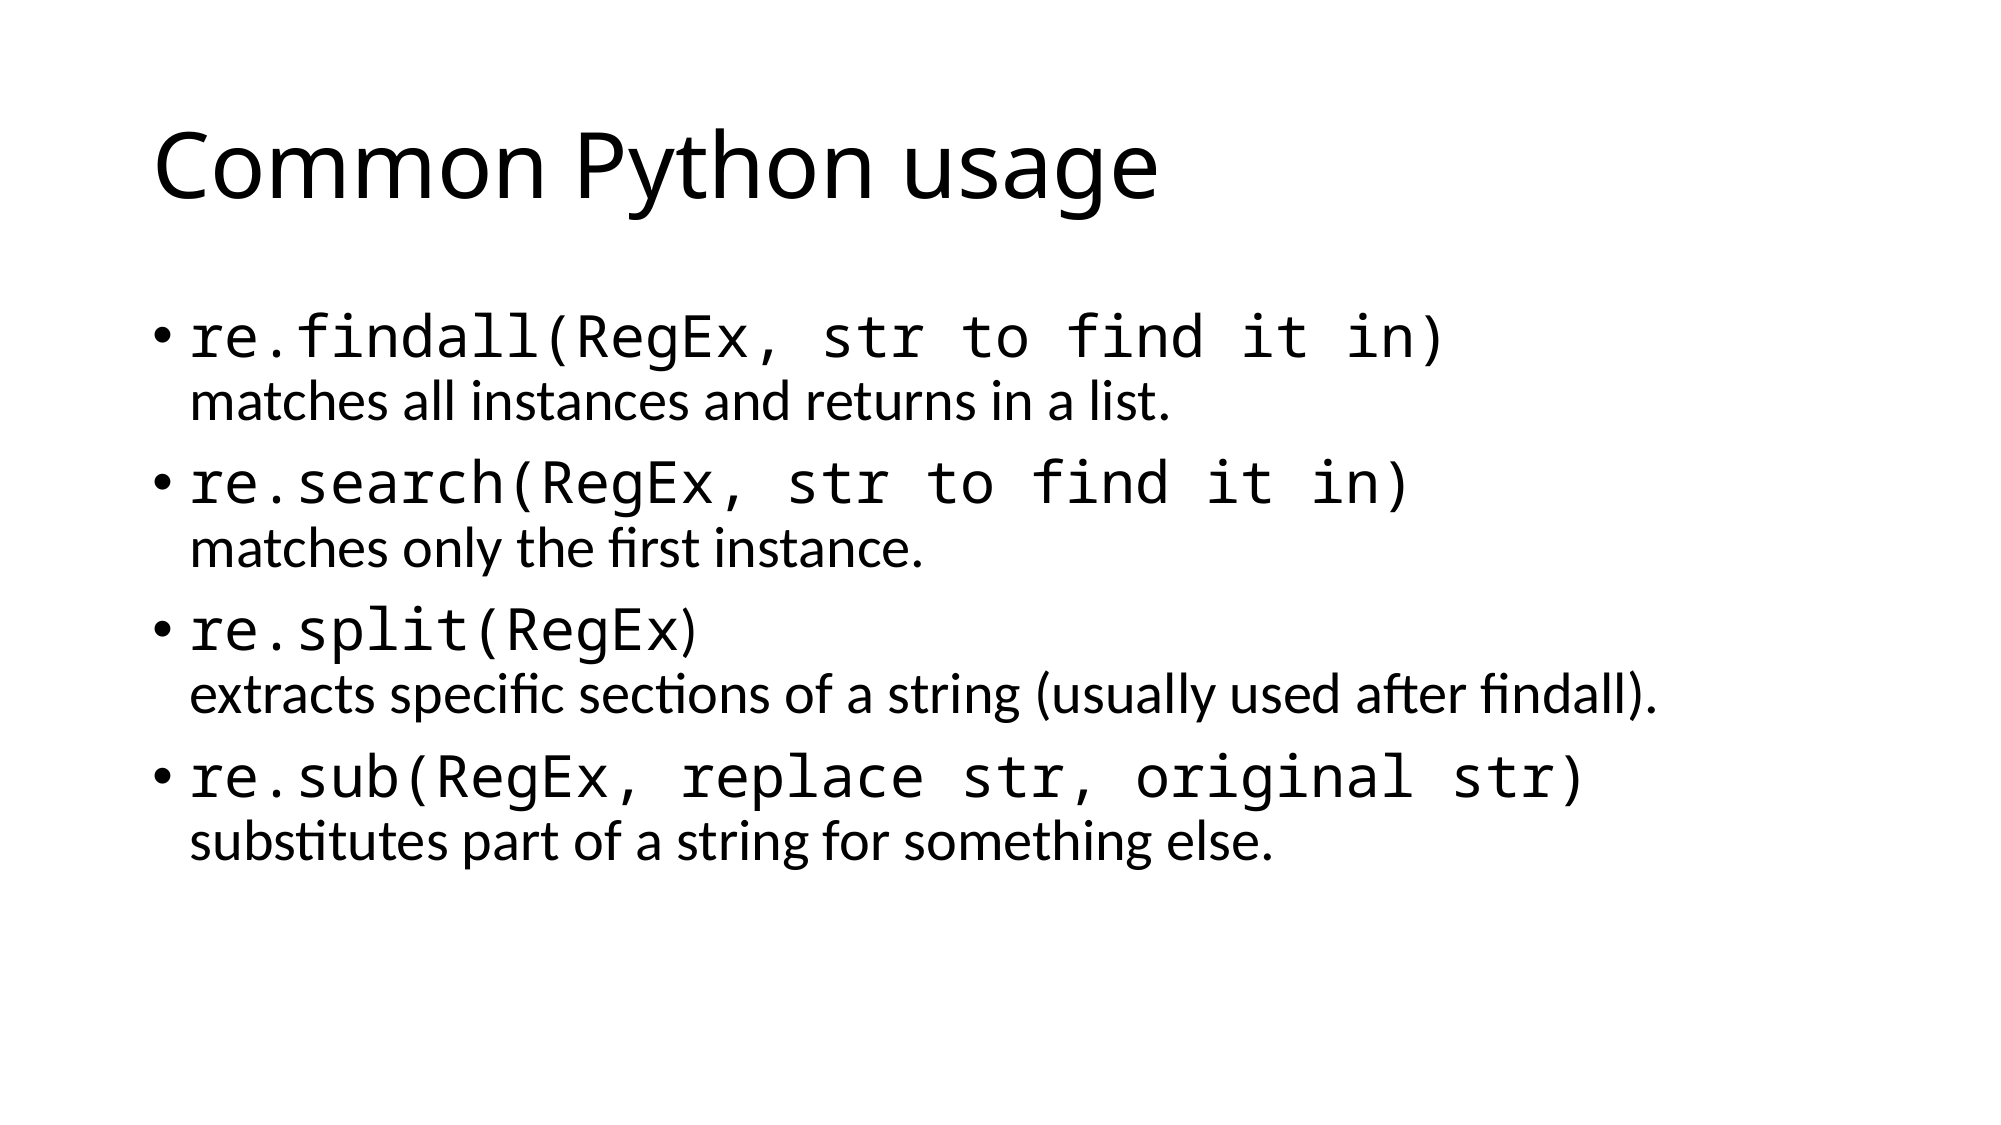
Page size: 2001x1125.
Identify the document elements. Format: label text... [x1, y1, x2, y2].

title Common Python usage [137, 59, 1863, 278]
list re.findall(RegEx, str to find it in) matches all instances and returns in a list. re.search(RegEx, str to find it in) matches only the first instance. re.split(RegEx) extracts specific sections of a string (usually used after findall). re.sub(RegEx, replace str, original str) substitutes part of a string for something else. [137, 299, 1863, 1014]
